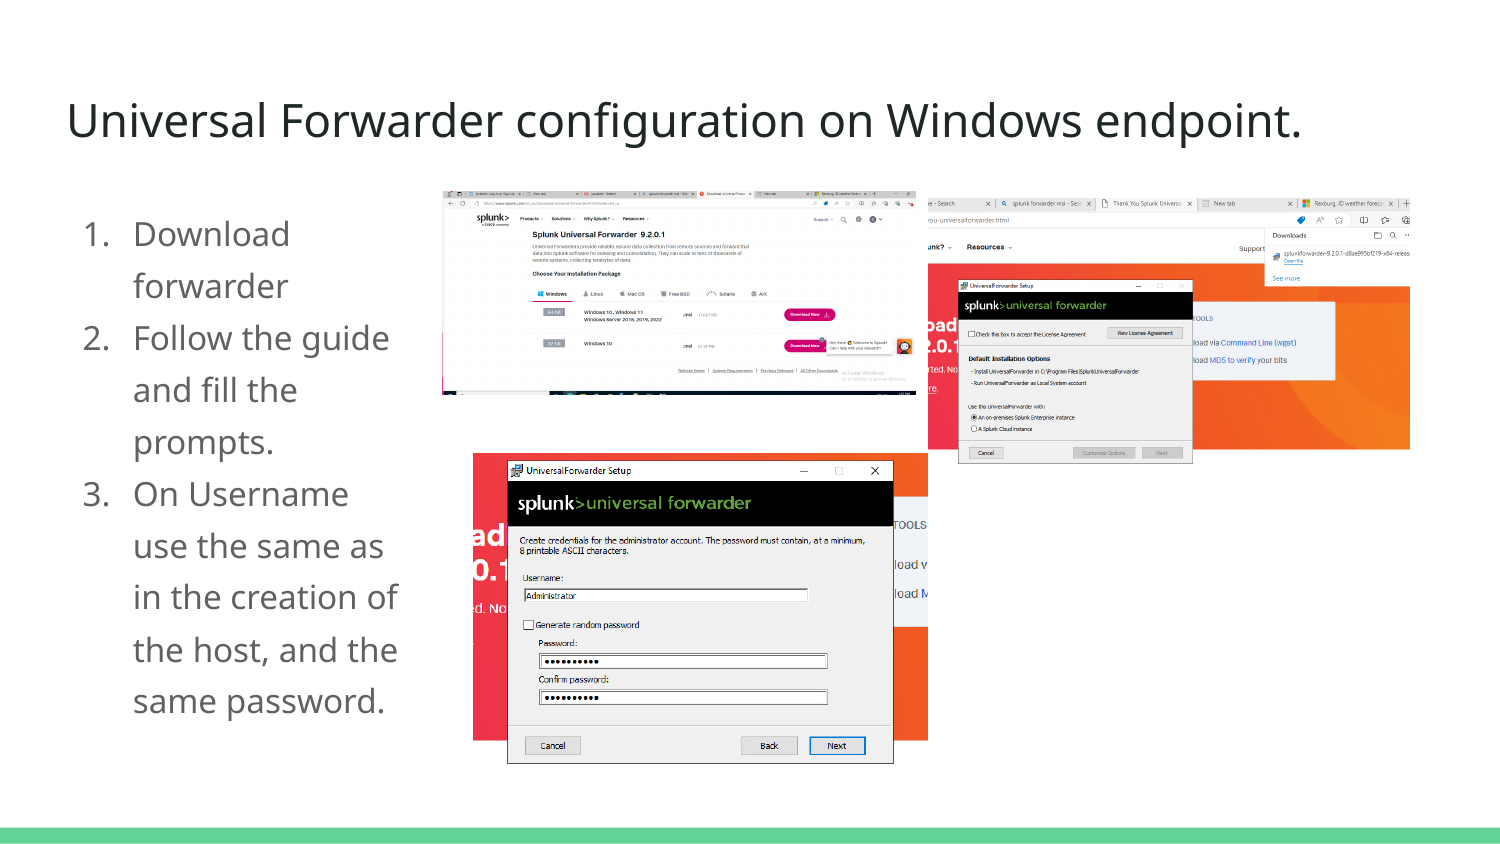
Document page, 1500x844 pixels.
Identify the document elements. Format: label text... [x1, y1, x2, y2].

title Universal Forwarder configuration on Windows endpoint. [51, 72, 1449, 167]
picture [473, 198, 1411, 773]
list Download forwarder Follow the guide and fill the prompts. On Username use the same as in the creation of the host, and the same password. [51, 189, 418, 750]
picture [442, 191, 916, 396]
